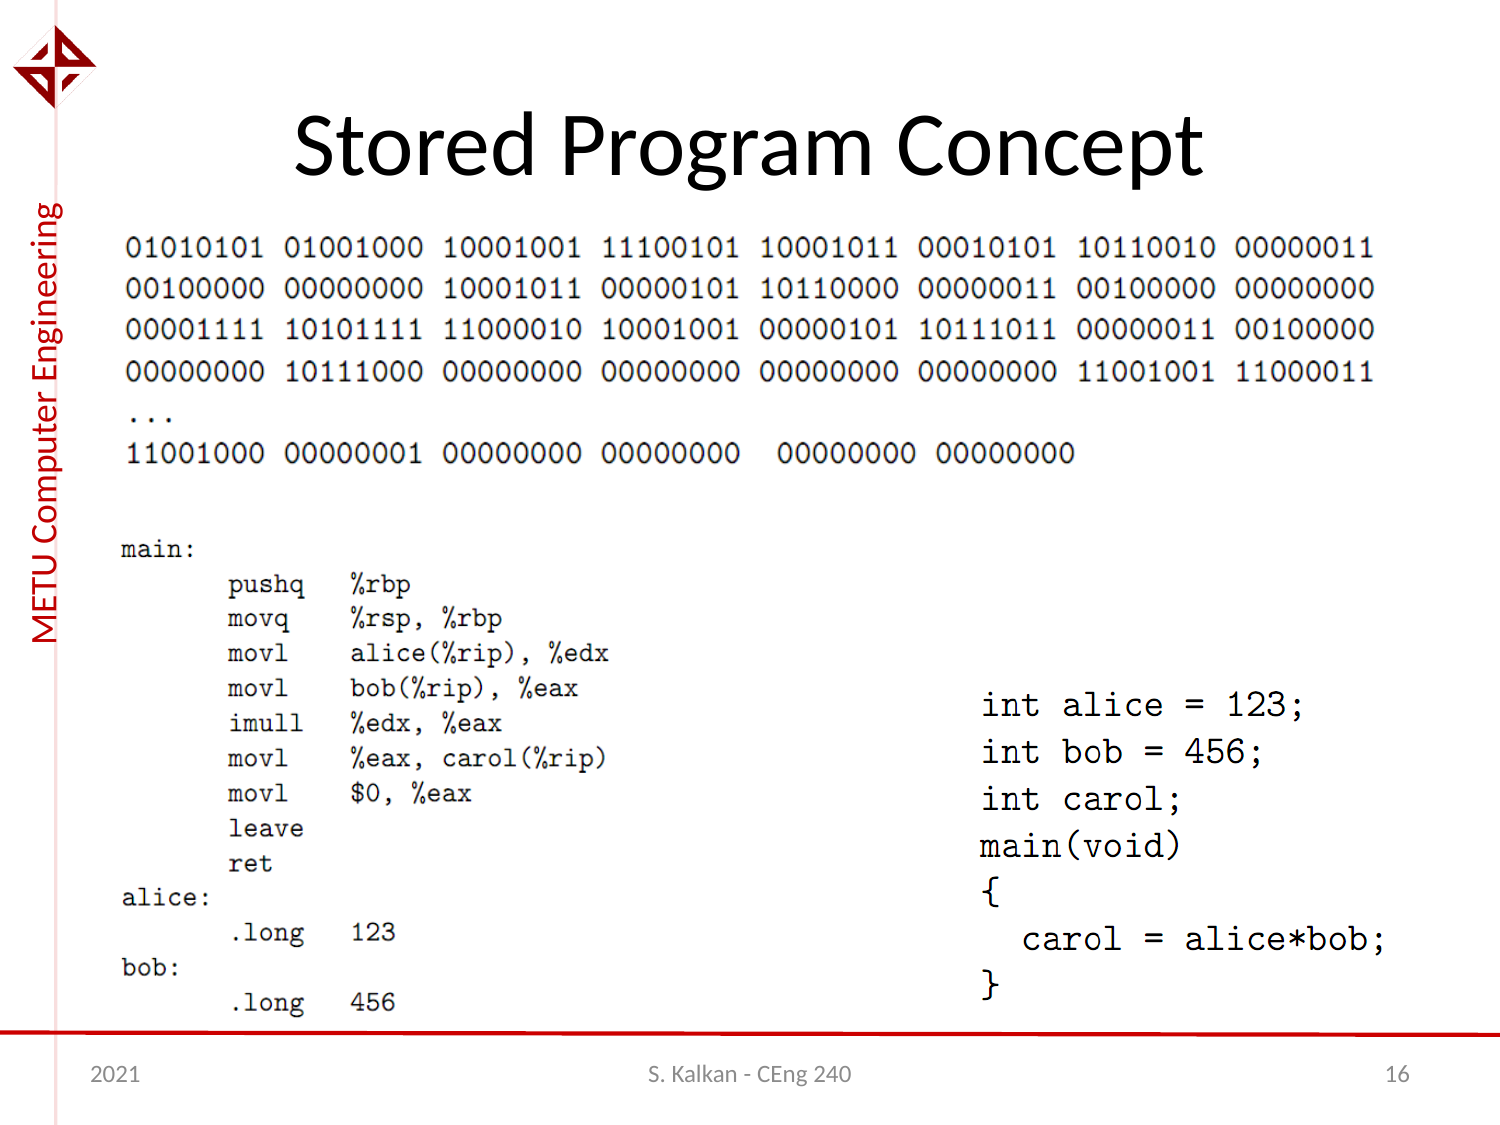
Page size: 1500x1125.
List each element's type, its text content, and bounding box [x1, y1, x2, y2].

slide_number 16 [1074, 1042, 1425, 1103]
title Stored Program Concept [75, 45, 1425, 233]
picture [12, 24, 54, 109]
picture [974, 679, 1391, 1009]
picture [108, 228, 1392, 469]
picture [58, 24, 97, 109]
slide_number 2021 [75, 1042, 425, 1103]
picture [108, 533, 633, 1026]
footer S. Kalkan - CEng 240 [512, 1042, 988, 1103]
